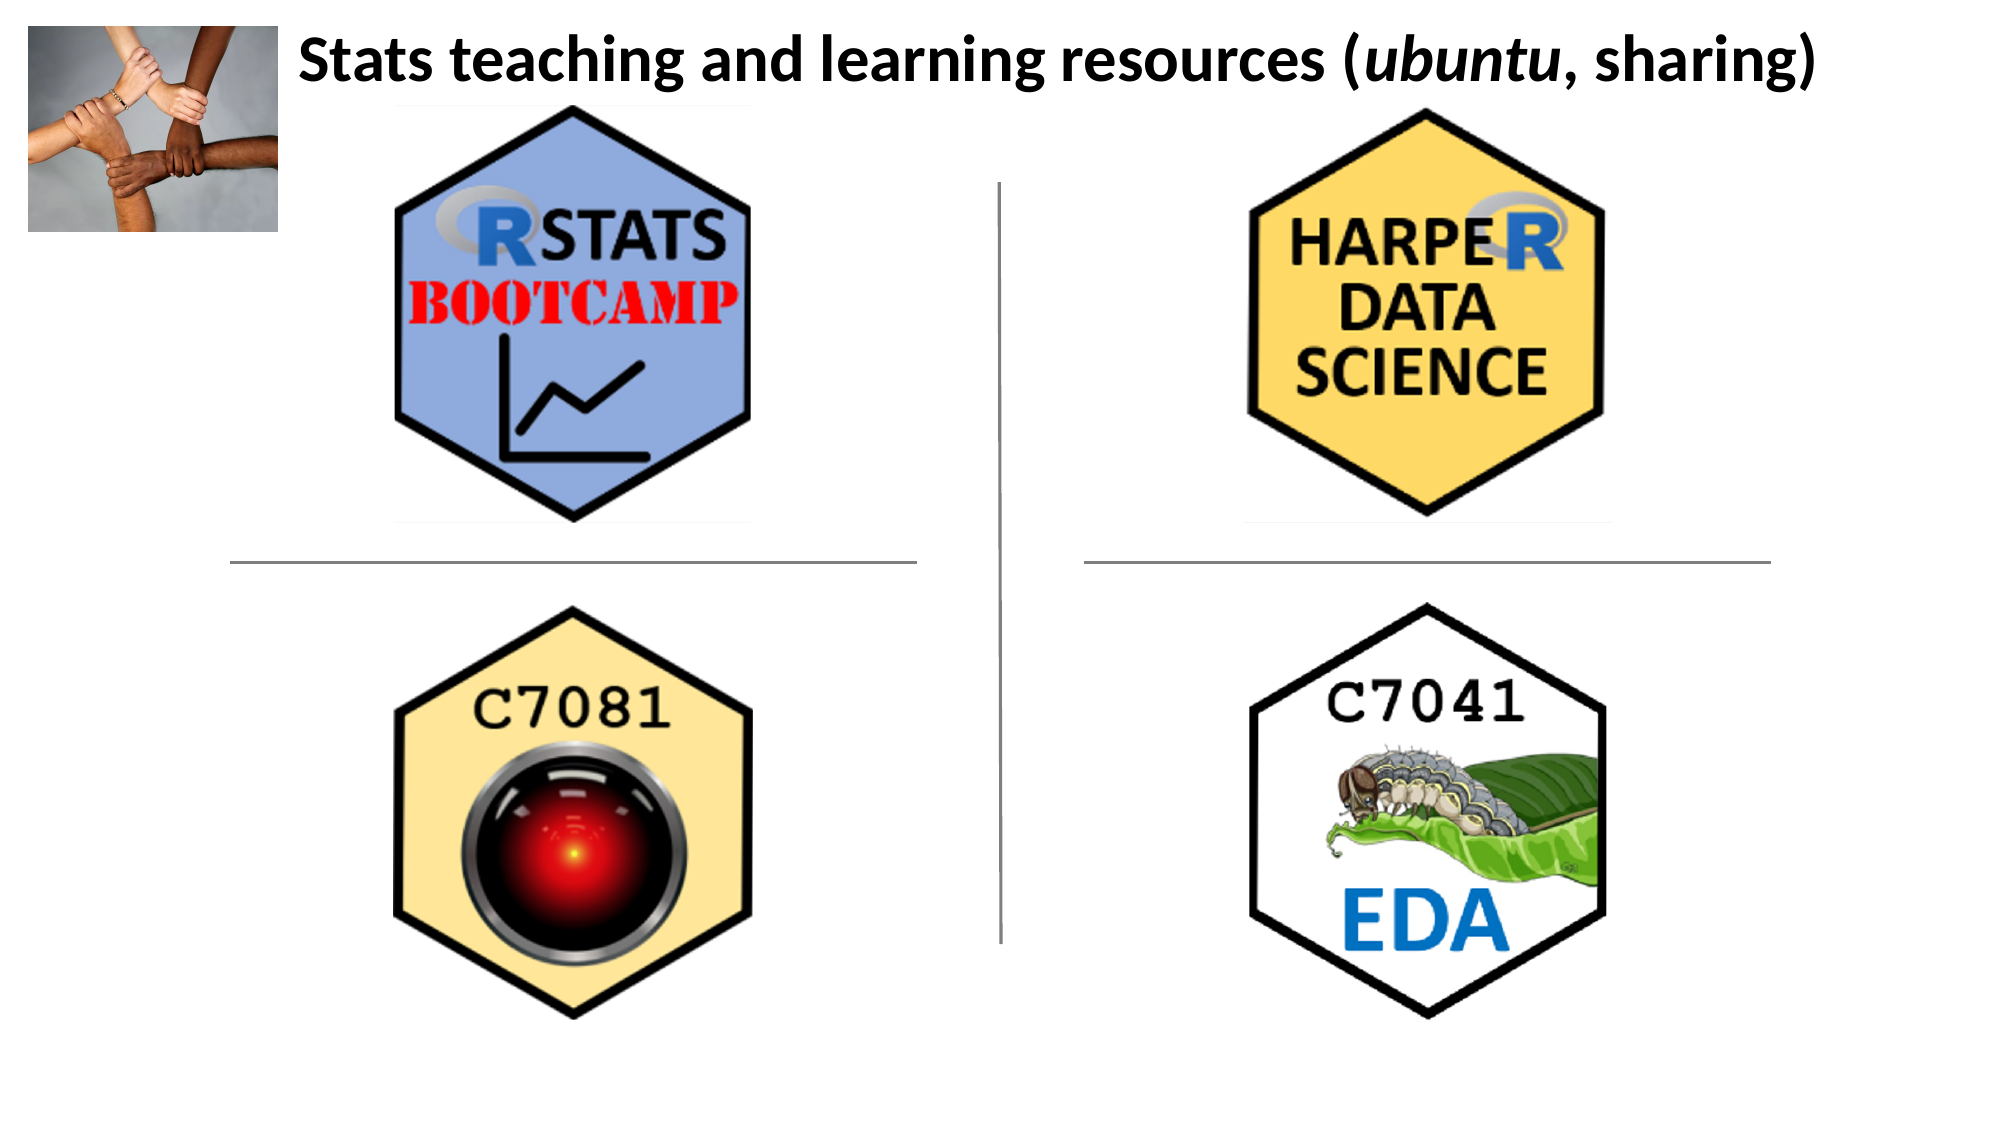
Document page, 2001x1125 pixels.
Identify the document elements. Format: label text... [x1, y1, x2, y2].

text_box Stats teaching and learning resources (ubuntu, sharing) [283, 7, 1834, 102]
picture [394, 105, 751, 523]
picture [1243, 105, 1612, 523]
picture [1249, 602, 1607, 1022]
picture [393, 602, 753, 1020]
picture [28, 26, 278, 232]
